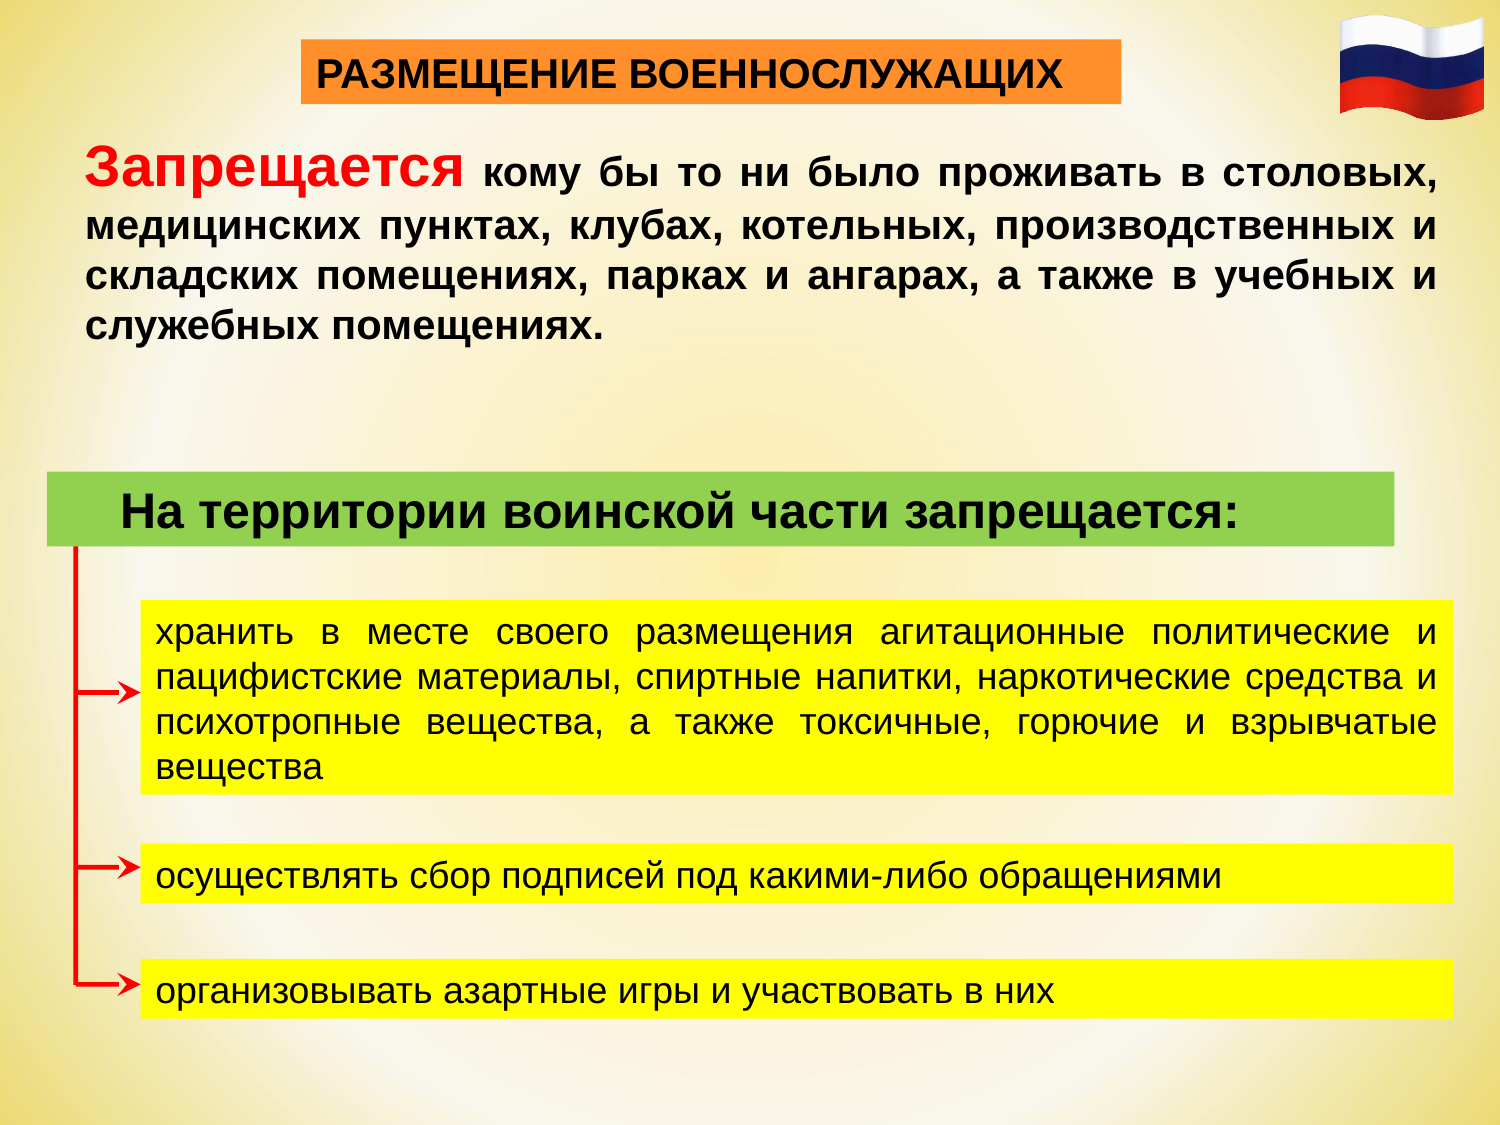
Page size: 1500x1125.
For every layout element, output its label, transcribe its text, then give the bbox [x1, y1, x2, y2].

text_box [119, 856, 141, 878]
text_box осуществлять сбор подписей под какими-либо обращениями [140, 843, 1454, 904]
text_box [119, 682, 141, 703]
picture [0, 0, 1500, 1125]
text_box [119, 974, 141, 995]
text_box Запрещается кому бы то ни было проживать в столовых, медицинских пунктах, клубах, котельных, производственных и складских помещениях, парках и ангарах, а также в учебных и служебных помещениях. [70, 120, 1454, 356]
text_box На территории воинской части запрещается: [46, 471, 1395, 547]
text_box организовывать азартные игры и участвовать в них [140, 958, 1454, 1019]
text_box хранить в месте своего размещения агитационные политические и пацифистские материалы, спиртные напитки, наркотические средства и психотропные вещества, а также токсичные, горючие и взрывчатые вещества [140, 599, 1454, 795]
text_box Размещение военнослужащих [301, 39, 1122, 105]
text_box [1340, 15, 1485, 121]
